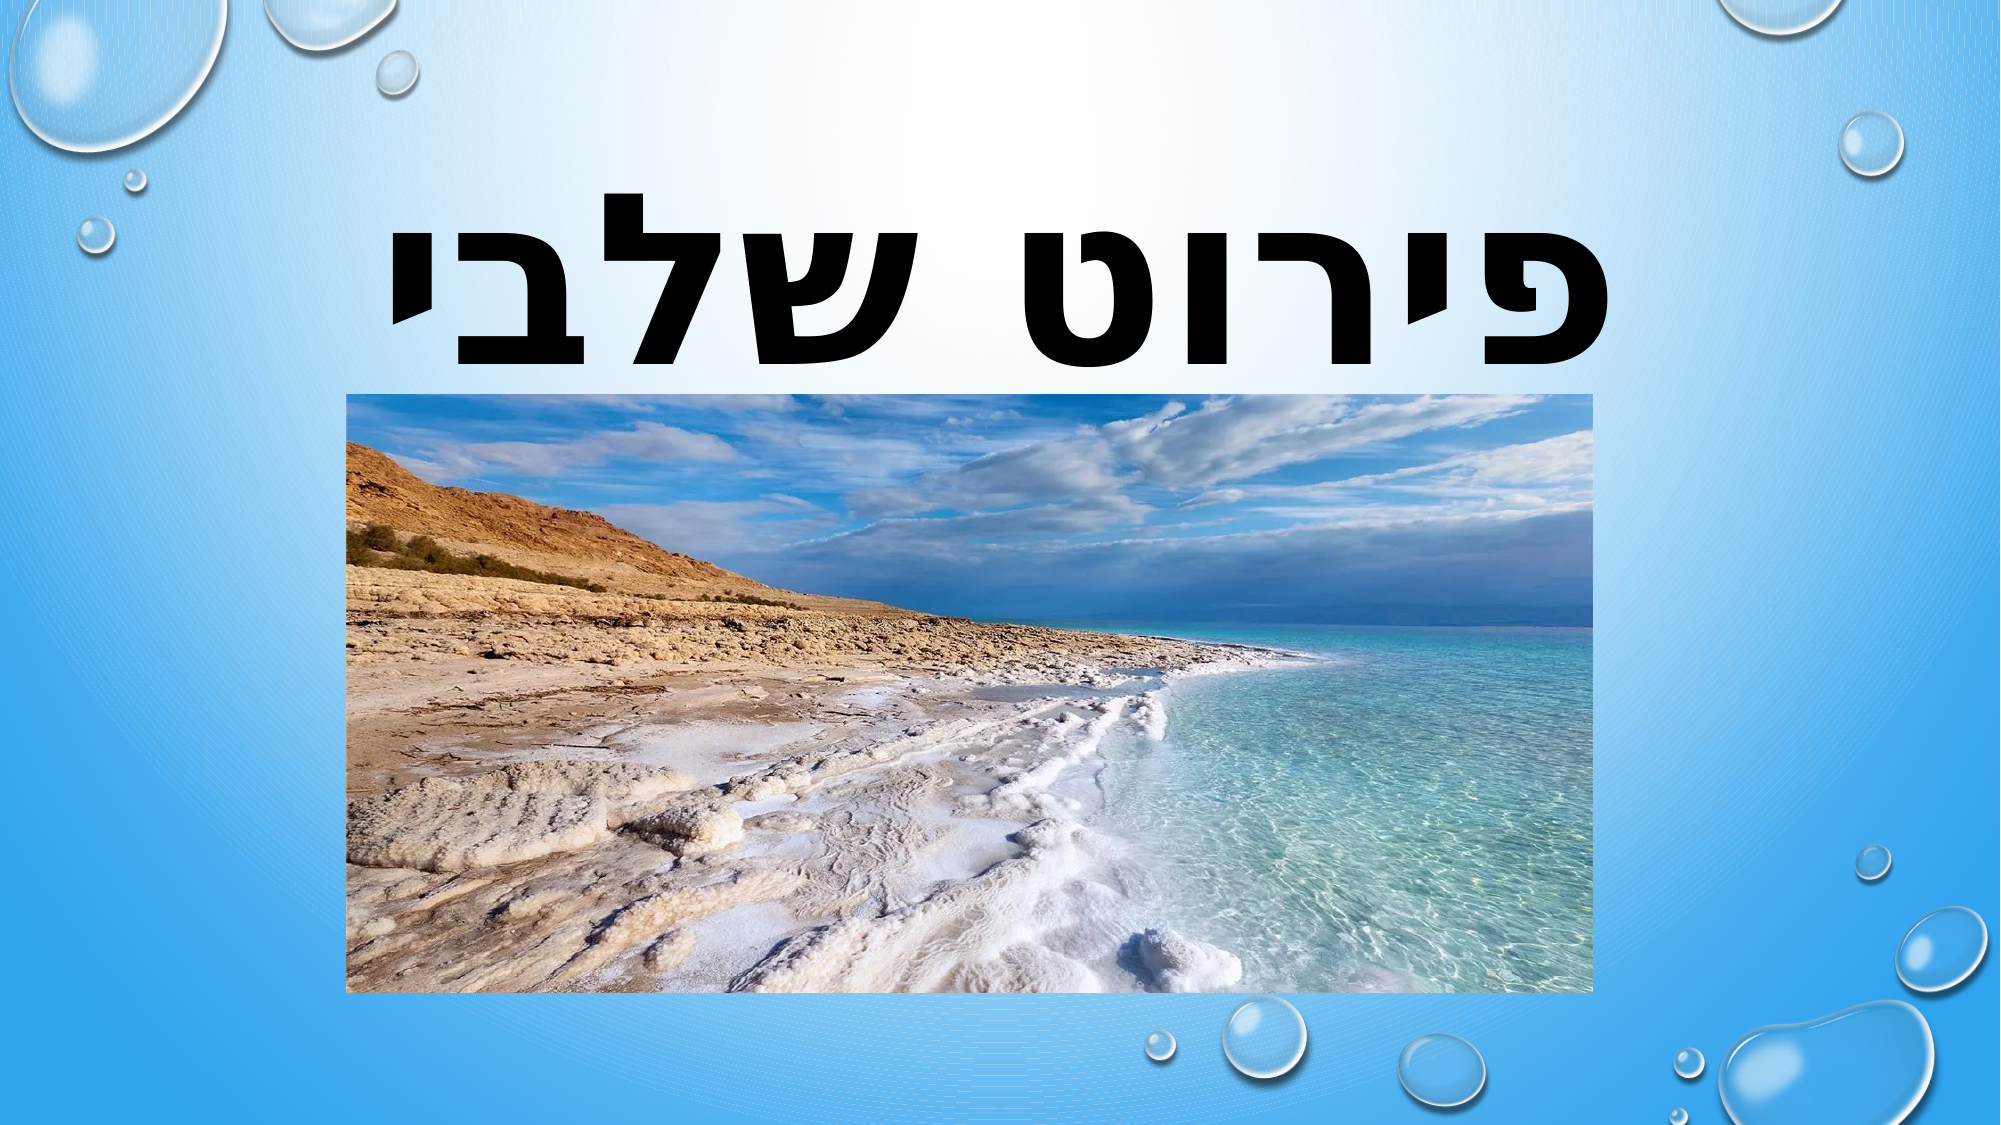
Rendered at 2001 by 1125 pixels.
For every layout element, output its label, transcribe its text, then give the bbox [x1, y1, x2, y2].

list פירוט שלבי עבודה [149, 59, 1850, 1039]
picture [0, 0, 2000, 1125]
